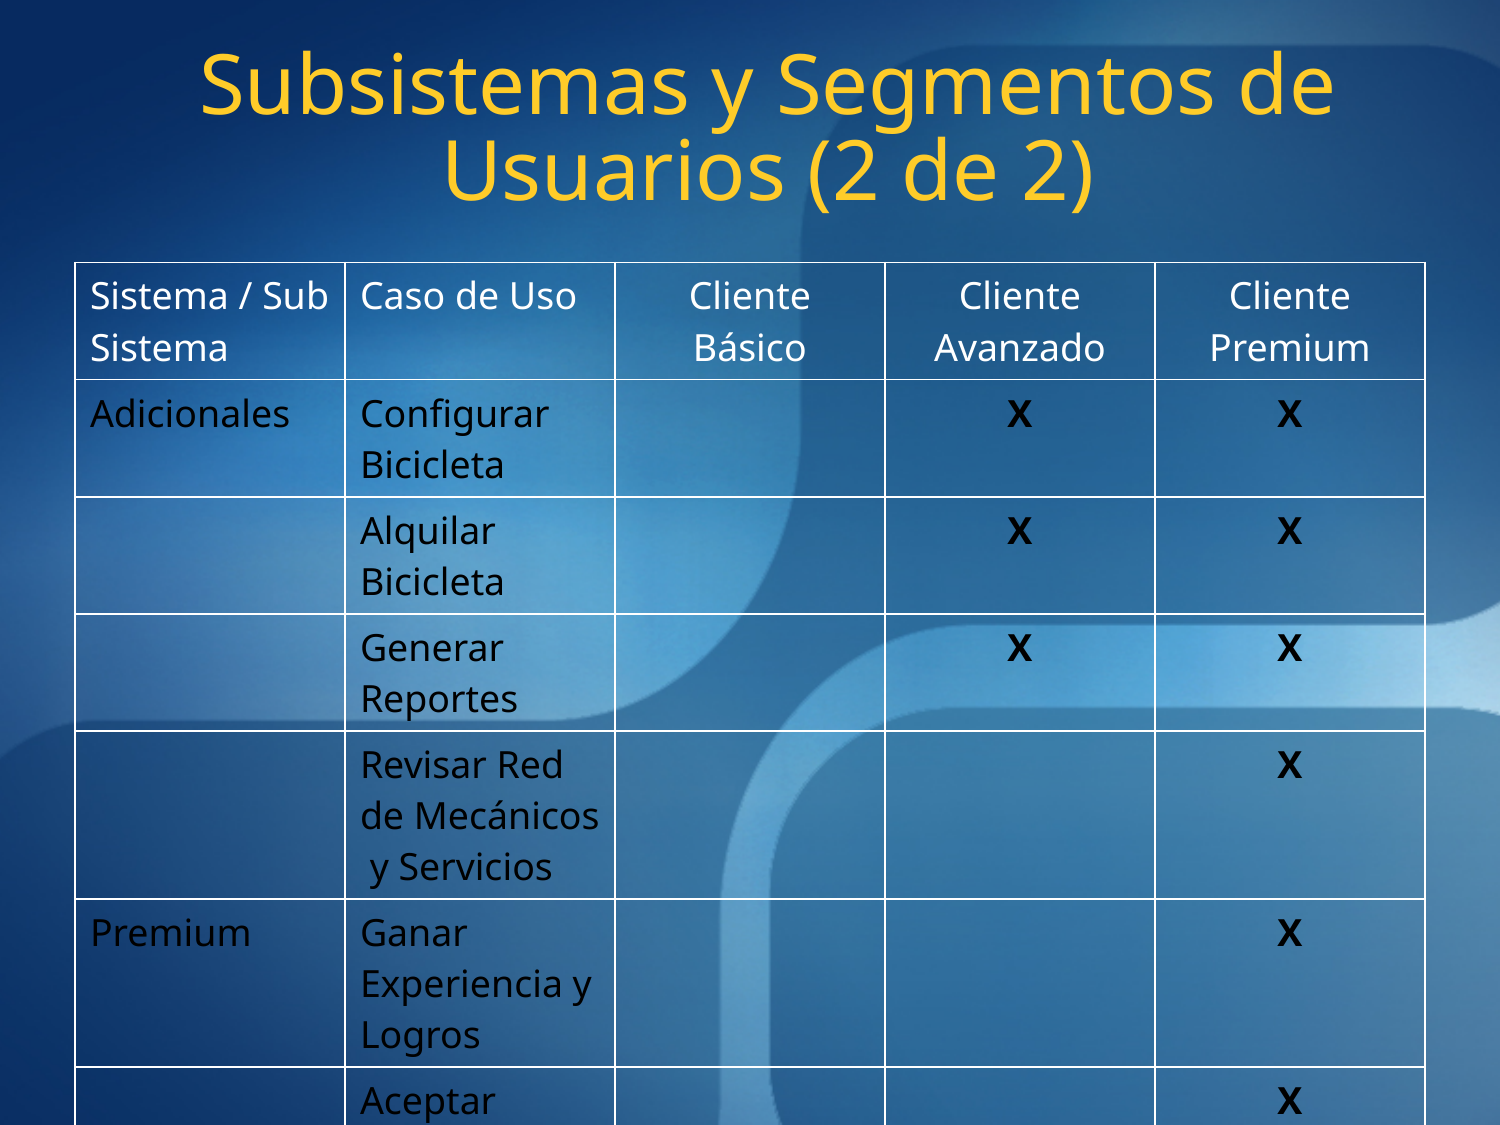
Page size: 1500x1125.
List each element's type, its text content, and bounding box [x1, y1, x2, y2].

table_cell X [1156, 615, 1424, 730]
table_cell Revisar Red de Mecánicos y Servicios [346, 732, 614, 898]
table_cell X [1156, 1068, 1424, 1125]
table_cell [616, 732, 884, 898]
title Subsistemas y Segmentos de Usuarios (2 de 2) [64, 39, 1472, 227]
table_cell X [1156, 732, 1424, 898]
table_cell Alquilar Bicicleta [346, 498, 614, 613]
table_cell [76, 1068, 344, 1125]
table_cell [616, 615, 884, 730]
table_cell [886, 732, 1154, 898]
table_cell [76, 615, 344, 730]
table_cell Configurar Bicicleta [346, 380, 614, 496]
picture [0, 0, 1500, 1125]
table_cell X [1156, 380, 1424, 496]
table_cell Generar Reportes [346, 615, 614, 730]
table_header Sistema / Sub Sistema [76, 263, 344, 379]
table_cell Aceptar Retos [346, 1068, 614, 1125]
table_cell [616, 1068, 884, 1125]
table_cell X [886, 380, 1154, 496]
table_header Cliente Básico [616, 263, 884, 379]
table_cell [76, 498, 344, 613]
table_cell X [886, 615, 1154, 730]
table_header Cliente Premium [1156, 263, 1424, 379]
table_cell X [886, 498, 1154, 613]
table_header Cliente Avanzado [886, 263, 1154, 379]
table_cell Ganar Experiencia y Logros [346, 900, 614, 1066]
table_cell [76, 732, 344, 898]
table_cell [616, 498, 884, 613]
table_cell [886, 900, 1154, 1066]
table_cell [616, 380, 884, 496]
table_cell Adicionales [76, 380, 344, 496]
table_cell Premium [76, 900, 344, 1066]
table_cell X [1156, 498, 1424, 613]
table_cell [616, 900, 884, 1066]
table_header Caso de Uso [346, 263, 614, 379]
table_cell X [1156, 900, 1424, 1066]
table_cell [886, 1068, 1154, 1125]
